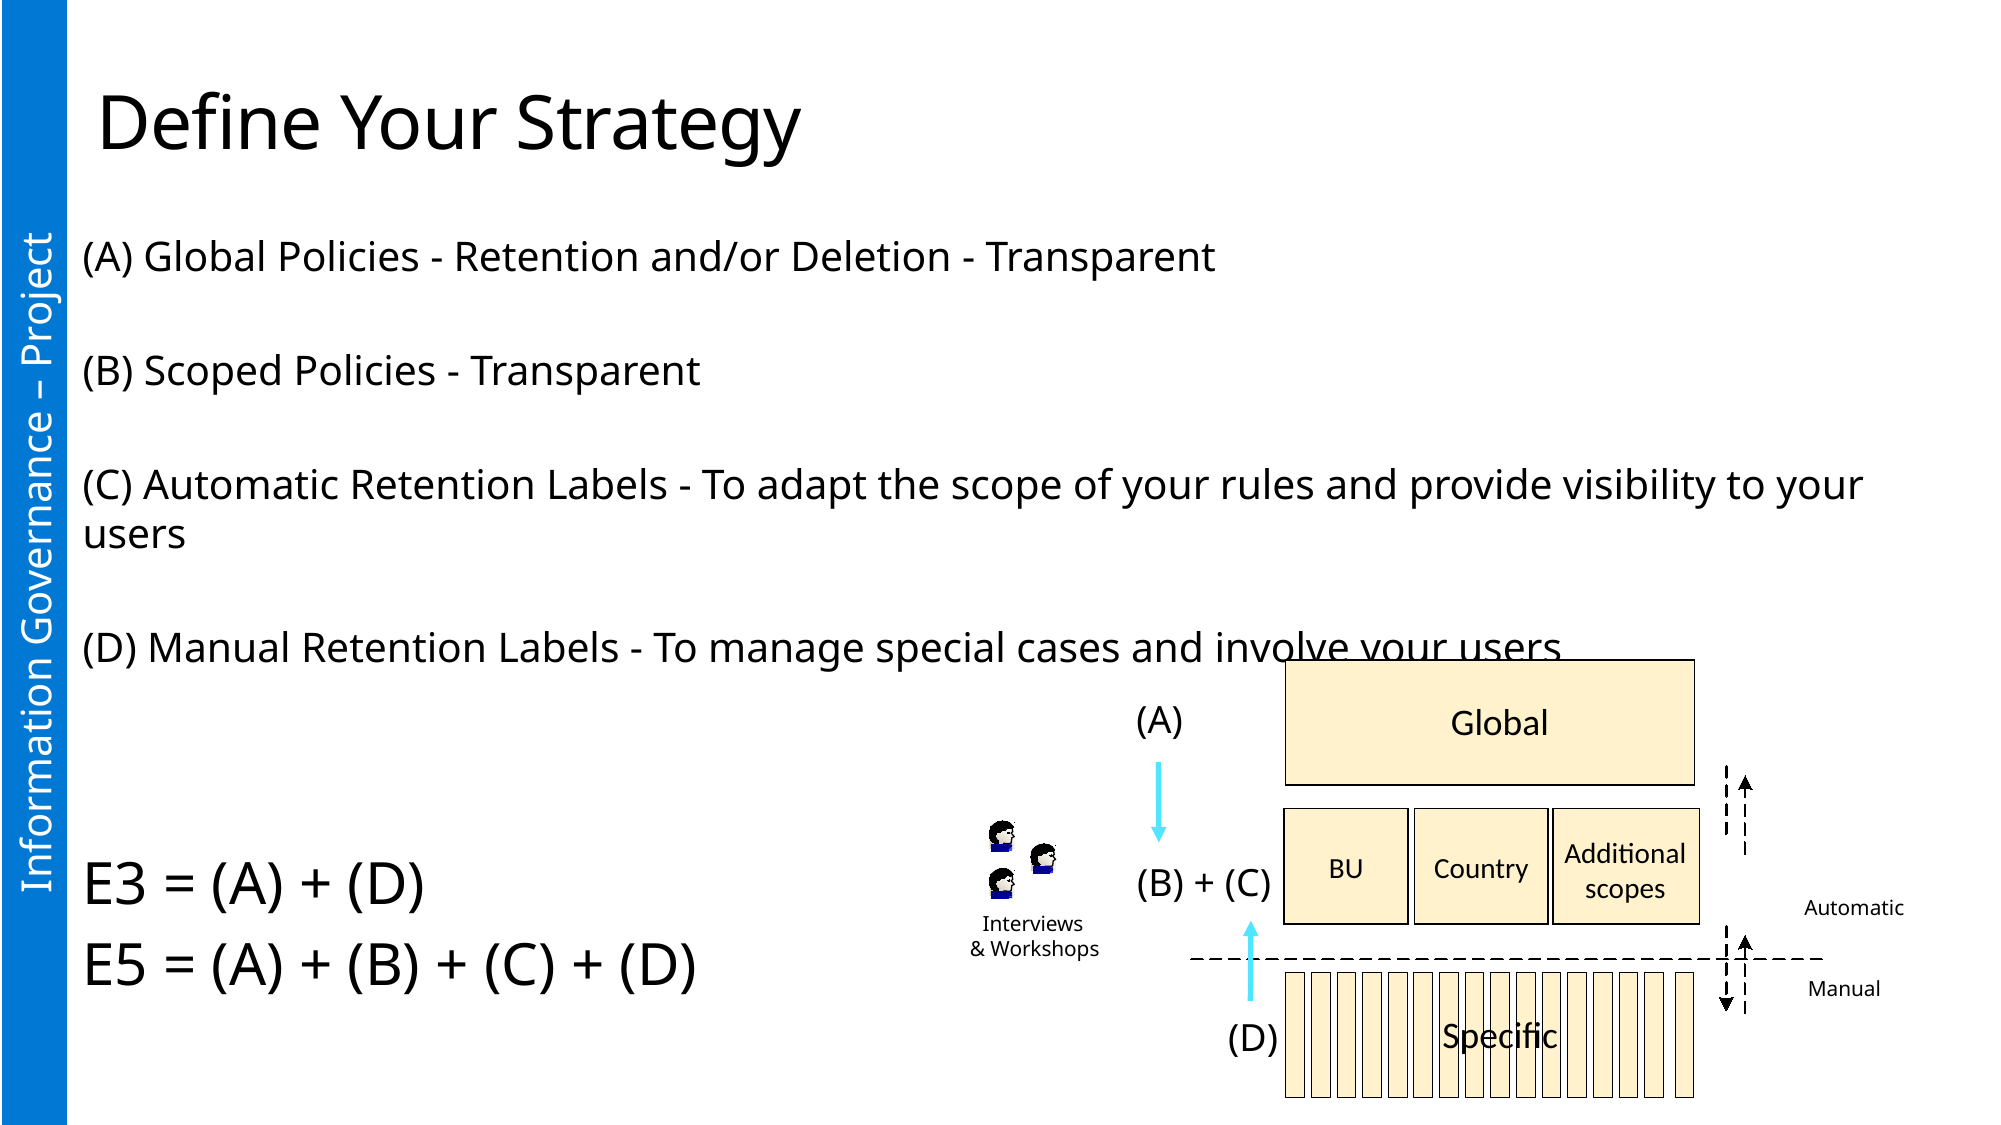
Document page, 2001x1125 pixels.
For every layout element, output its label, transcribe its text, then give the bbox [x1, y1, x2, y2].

text_box [1541, 972, 1561, 1098]
picture [1030, 844, 1057, 875]
text_box Manual [1807, 975, 1882, 1001]
text_box [1464, 972, 1484, 1010]
text_box Country [1424, 849, 1539, 885]
text_box Automatic [1804, 894, 1905, 920]
list (A) Global Policies - Retention and/or Deletion - Transparent (B) Scoped Policies - Transparent (C) Automatic Retention Labels - To adapt the scope of your rules and provide visibility to your users (D) Manual Retention Labels - To manage special cases and involve your users E3 = (A) + (D) E5 = (A) + (B) + (C) + (D) [82, 173, 1890, 978]
text_box BU [1328, 849, 1381, 885]
text_box [1414, 808, 1548, 924]
text_box [1285, 660, 1695, 786]
text_box Interviews [982, 910, 1090, 936]
text_box [1439, 972, 1459, 1098]
text_box [1285, 972, 1305, 1098]
text_box [1516, 972, 1535, 1010]
text_box Information Governance – Project [2, 0, 67, 1125]
text_box (D) [1213, 1006, 1285, 1067]
text_box [1738, 935, 1753, 950]
picture [989, 869, 1015, 900]
picture [989, 822, 1015, 852]
text_box (D) [1305, 1006, 1310, 1067]
title Define Your Strategy [96, 75, 1904, 166]
text_box & Workshops [969, 936, 1100, 962]
text_box [1464, 1056, 1484, 1098]
text_box [1490, 972, 1510, 1010]
text_box Global [1450, 698, 1550, 744]
text_box [1552, 808, 1700, 924]
text_box [1284, 808, 1409, 924]
text_box [1310, 972, 1330, 1098]
text_box [1567, 972, 1587, 1098]
text_box [1490, 1056, 1510, 1098]
text_box [1516, 1056, 1535, 1098]
text_box [1336, 972, 1356, 1098]
text_box [1618, 972, 1638, 1098]
text_box [1362, 972, 1381, 1098]
text_box [1387, 972, 1407, 1098]
text_box [1644, 972, 1664, 1098]
text_box Additional scopes [1552, 834, 1699, 905]
text_box [1674, 972, 1694, 1098]
text_box [1413, 972, 1433, 1098]
text_box (B) + (C) [1122, 851, 1284, 912]
text_box (A) [1121, 688, 1235, 749]
text_box [1738, 775, 1753, 790]
text_box Specific [1442, 1010, 1559, 1056]
text_box [1719, 997, 1734, 1011]
text_box [1593, 972, 1612, 1098]
